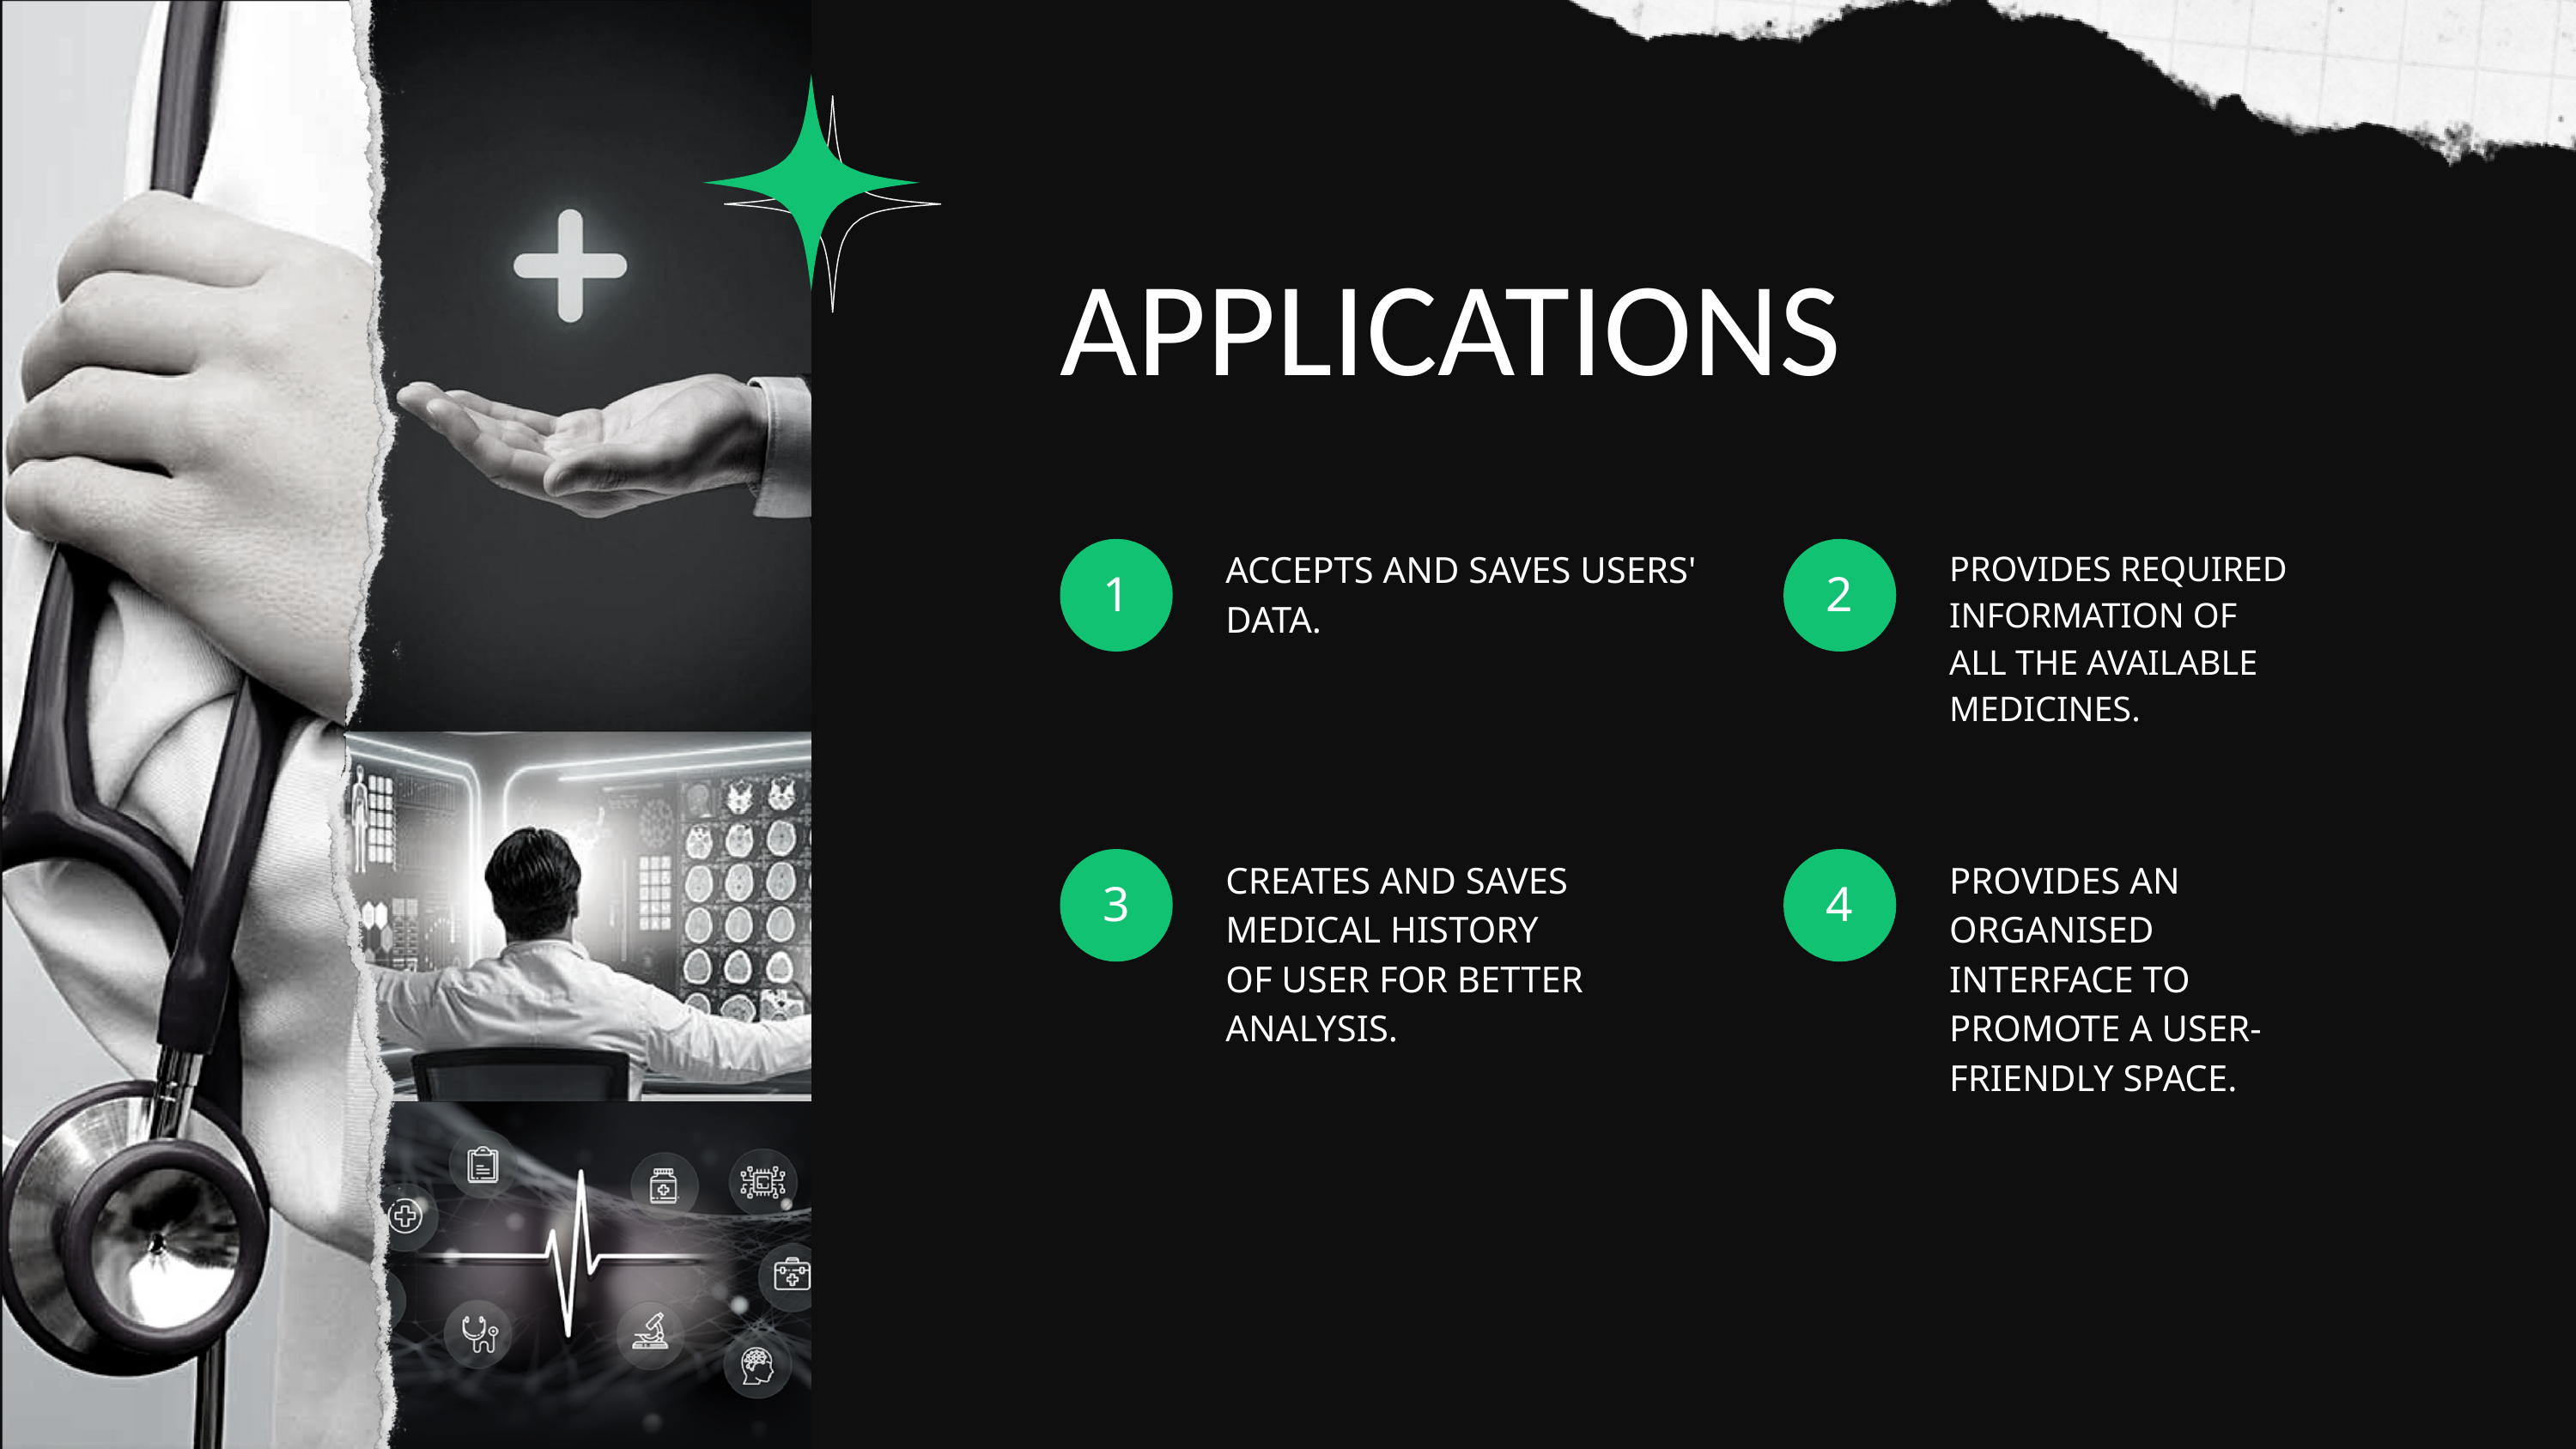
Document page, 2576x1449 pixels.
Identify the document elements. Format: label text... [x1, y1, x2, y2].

text_box ACCEPTS AND SAVES USERS' DATA. [1224, 539, 1698, 640]
text_box 2 [1824, 562, 1856, 621]
text_box 4 [1824, 872, 1856, 931]
text_box PROVIDES AN ORGANISED INTERFACE TO PROMOTE A USER- FRIENDLY SPACE. [1947, 849, 2344, 1099]
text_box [702, 73, 942, 313]
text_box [0, 0, 812, 1449]
text_box PROVIDES REQUIRED INFORMATION OF ALL THE AVAILABLE MEDICINES. [1947, 539, 2303, 729]
text_box [1060, 538, 1173, 652]
text_box [1783, 538, 1897, 652]
picture [812, 0, 2576, 1449]
text_box [1783, 848, 1897, 962]
title APPLICATIONS [1058, 239, 2008, 484]
text_box [1060, 848, 1173, 962]
text_box CREATES AND SAVES MEDICAL HISTORY OF USER FOR BETTER ANALYSIS. [1224, 849, 1591, 1049]
text_box 3 [1101, 872, 1132, 931]
text_box 1 [1101, 562, 1132, 621]
